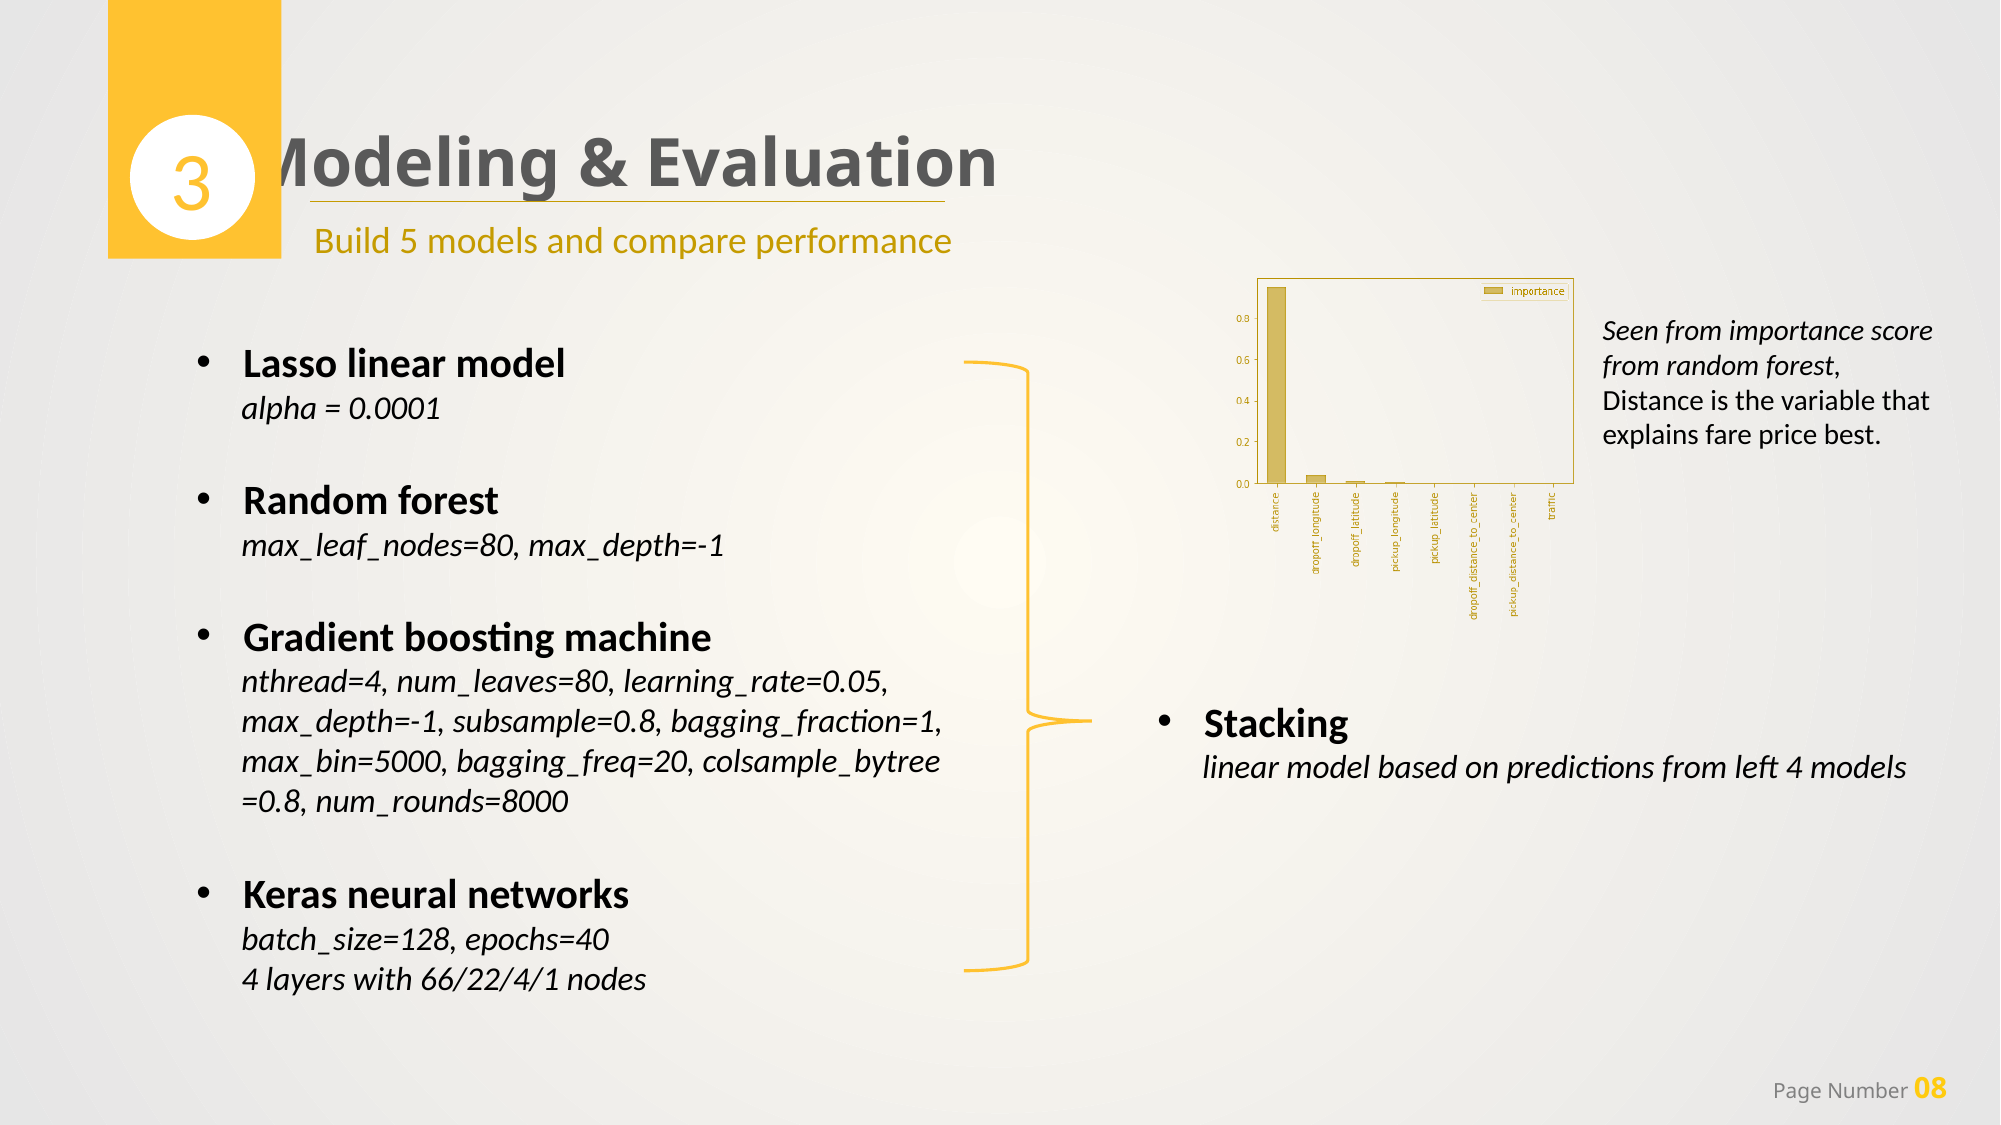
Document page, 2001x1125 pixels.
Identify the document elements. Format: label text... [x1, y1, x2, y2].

text_box Stacking linear model based on predictions from left 4 models [1142, 688, 1933, 793]
text_box Page Number 08 [1758, 1062, 1963, 1112]
text_box Lasso linear model alpha = 0.0001 [181, 328, 954, 434]
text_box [129, 114, 255, 240]
text_box [963, 361, 1092, 972]
text_box Build 5 models and compare performance [299, 208, 969, 268]
text_box [107, 0, 282, 260]
text_box Seen from importance score from random forest, Distance is the variable that explains fare price best. [1587, 303, 1989, 459]
picture [1228, 268, 1582, 624]
text_box Random forest max_leaf_nodes=80, max_depth=-1 [181, 465, 954, 571]
text_box Modeling & Evaluation [282, 112, 1024, 207]
text_box Gradient boosting machine nthread=4, num_leaves=80, learning_rate=0.05, max_depth=-1, subsample=0.8, bagging_fraction=1, max_bin=5000, bagging_freq=20, colsample_bytree =0.8, num_rounds=8000 [181, 602, 963, 827]
text_box Keras neural networks batch_size=128, epochs=40 4 layers with 66/22/4/1 nodes [181, 859, 973, 1005]
